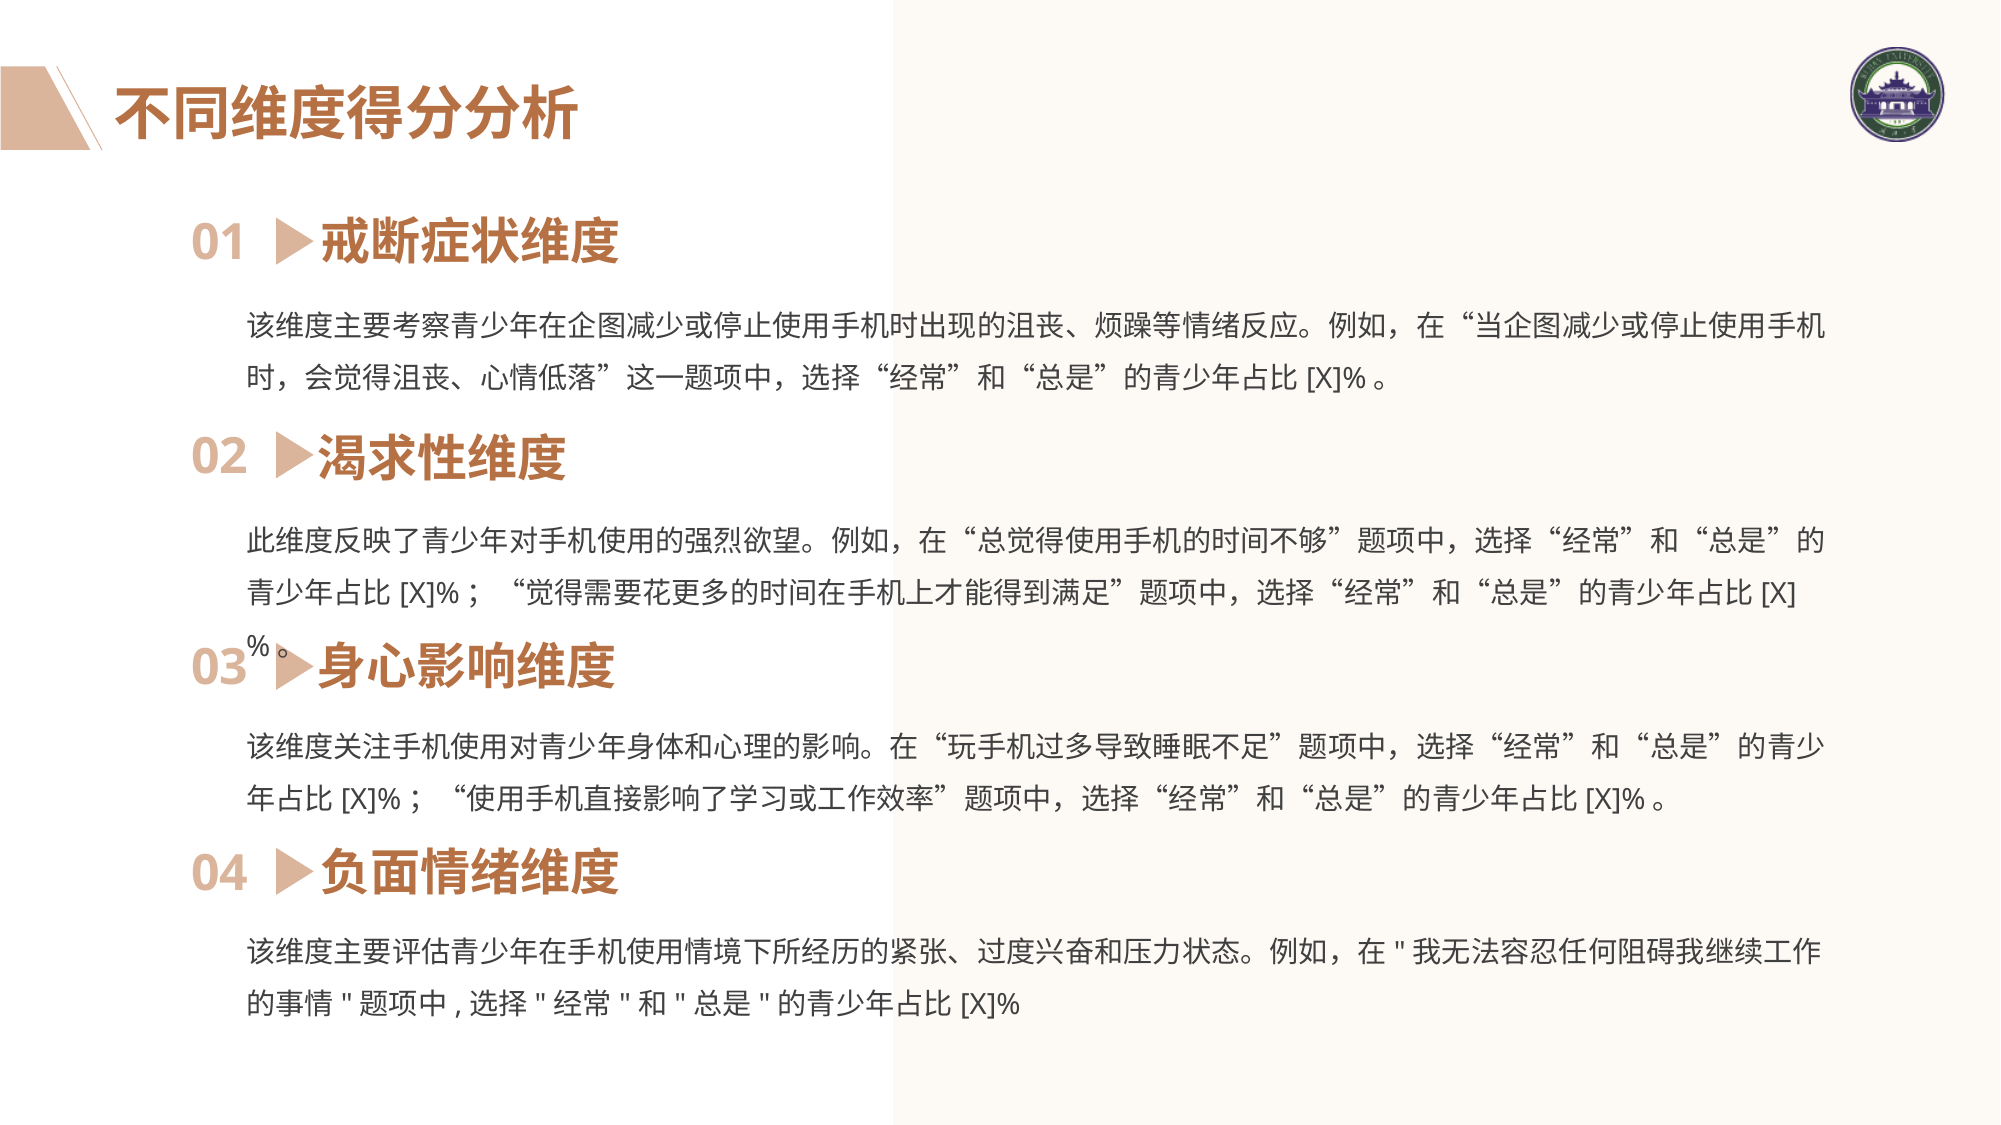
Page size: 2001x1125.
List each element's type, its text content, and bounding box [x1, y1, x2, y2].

text_box 渴求性维度 [299, 418, 586, 494]
text_box [277, 430, 316, 479]
text_box 该维度关注手机使用对青少年身体和心理的影响。在“玩手机过多导致睡眠不足”题项中，选择“经常”和“总是”的青少年占比[X]%；“使用手机直接影响了学习或工作效率”题项中，选择“经常”和“总是”的青少年占比[X]%。 [231, 702, 1850, 823]
text_box [277, 216, 316, 266]
text_box [0, 65, 93, 151]
text_box 身心影响维度 [293, 670, 640, 702]
text_box 01 [176, 202, 277, 278]
text_box 04 [176, 832, 277, 908]
text_box [892, 0, 2000, 1125]
text_box 此维度反映了青少年对手机使用的强烈欲望。例如，在“总觉得使用手机的时间不够”题项中，选择“经常”和“总是”的青少年占比[X]%；“觉得需要花更多的时间在手机上才能得到满足”题项中，选择“经常”和“总是”的青少年占比[X]%。 [231, 497, 1850, 670]
text_box 02 [176, 416, 277, 491]
text_box 该维度主要评估青少年在手机使用情境下所经历的紧张、过度兴奋和压力状态。例如，在"我无法容忍任何阻碍我继续工作的事情"题项中,选择"经常"和"总是"的青少年占比[X]% [231, 907, 1850, 1028]
picture [1850, 47, 1954, 150]
text_box 03 [176, 627, 277, 703]
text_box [56, 66, 103, 150]
text_box 该维度主要考察青少年在企图减少或停止使用手机时出现的沮丧、烦躁等情绪反应。例如，在“当企图减少或停止使用手机时，会觉得沮丧、心情低落”这一题项中，选择“经常”和“总是”的青少年占比[X]%。 [231, 282, 1850, 402]
text_box 戒断症状维度 [301, 202, 640, 278]
text_box 不同维度得分分析 [114, 76, 745, 147]
text_box 负面情绪维度 [301, 832, 640, 907]
text_box [277, 670, 310, 691]
text_box [277, 847, 316, 896]
